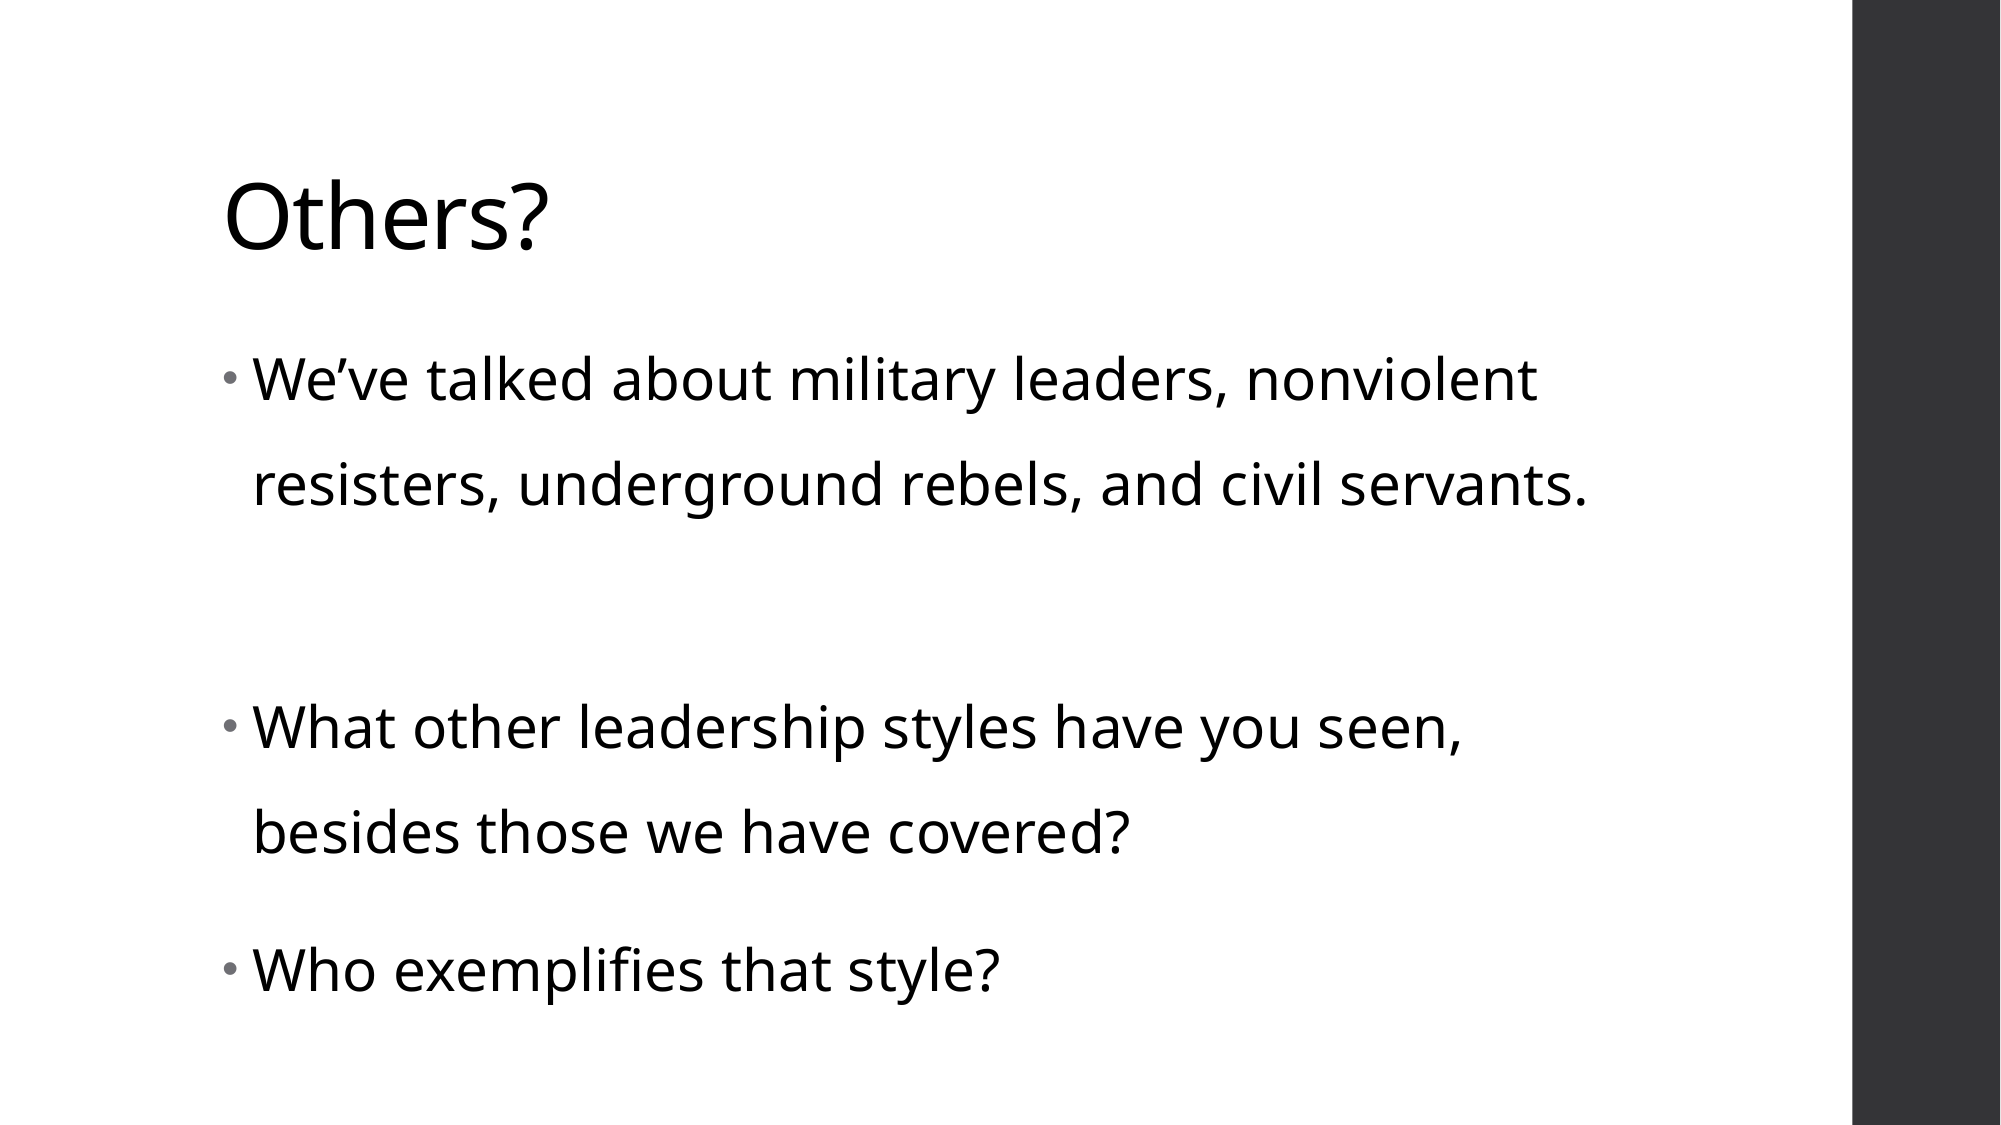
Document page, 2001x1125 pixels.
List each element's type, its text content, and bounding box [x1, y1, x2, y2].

title Others? [206, 60, 1797, 278]
list We’ve talked about military leaders, nonviolent resisters, underground rebels, and civil servants. What other leadership styles have you seen, besides those we have covered? Who exemplifies that style? [206, 299, 1617, 1014]
